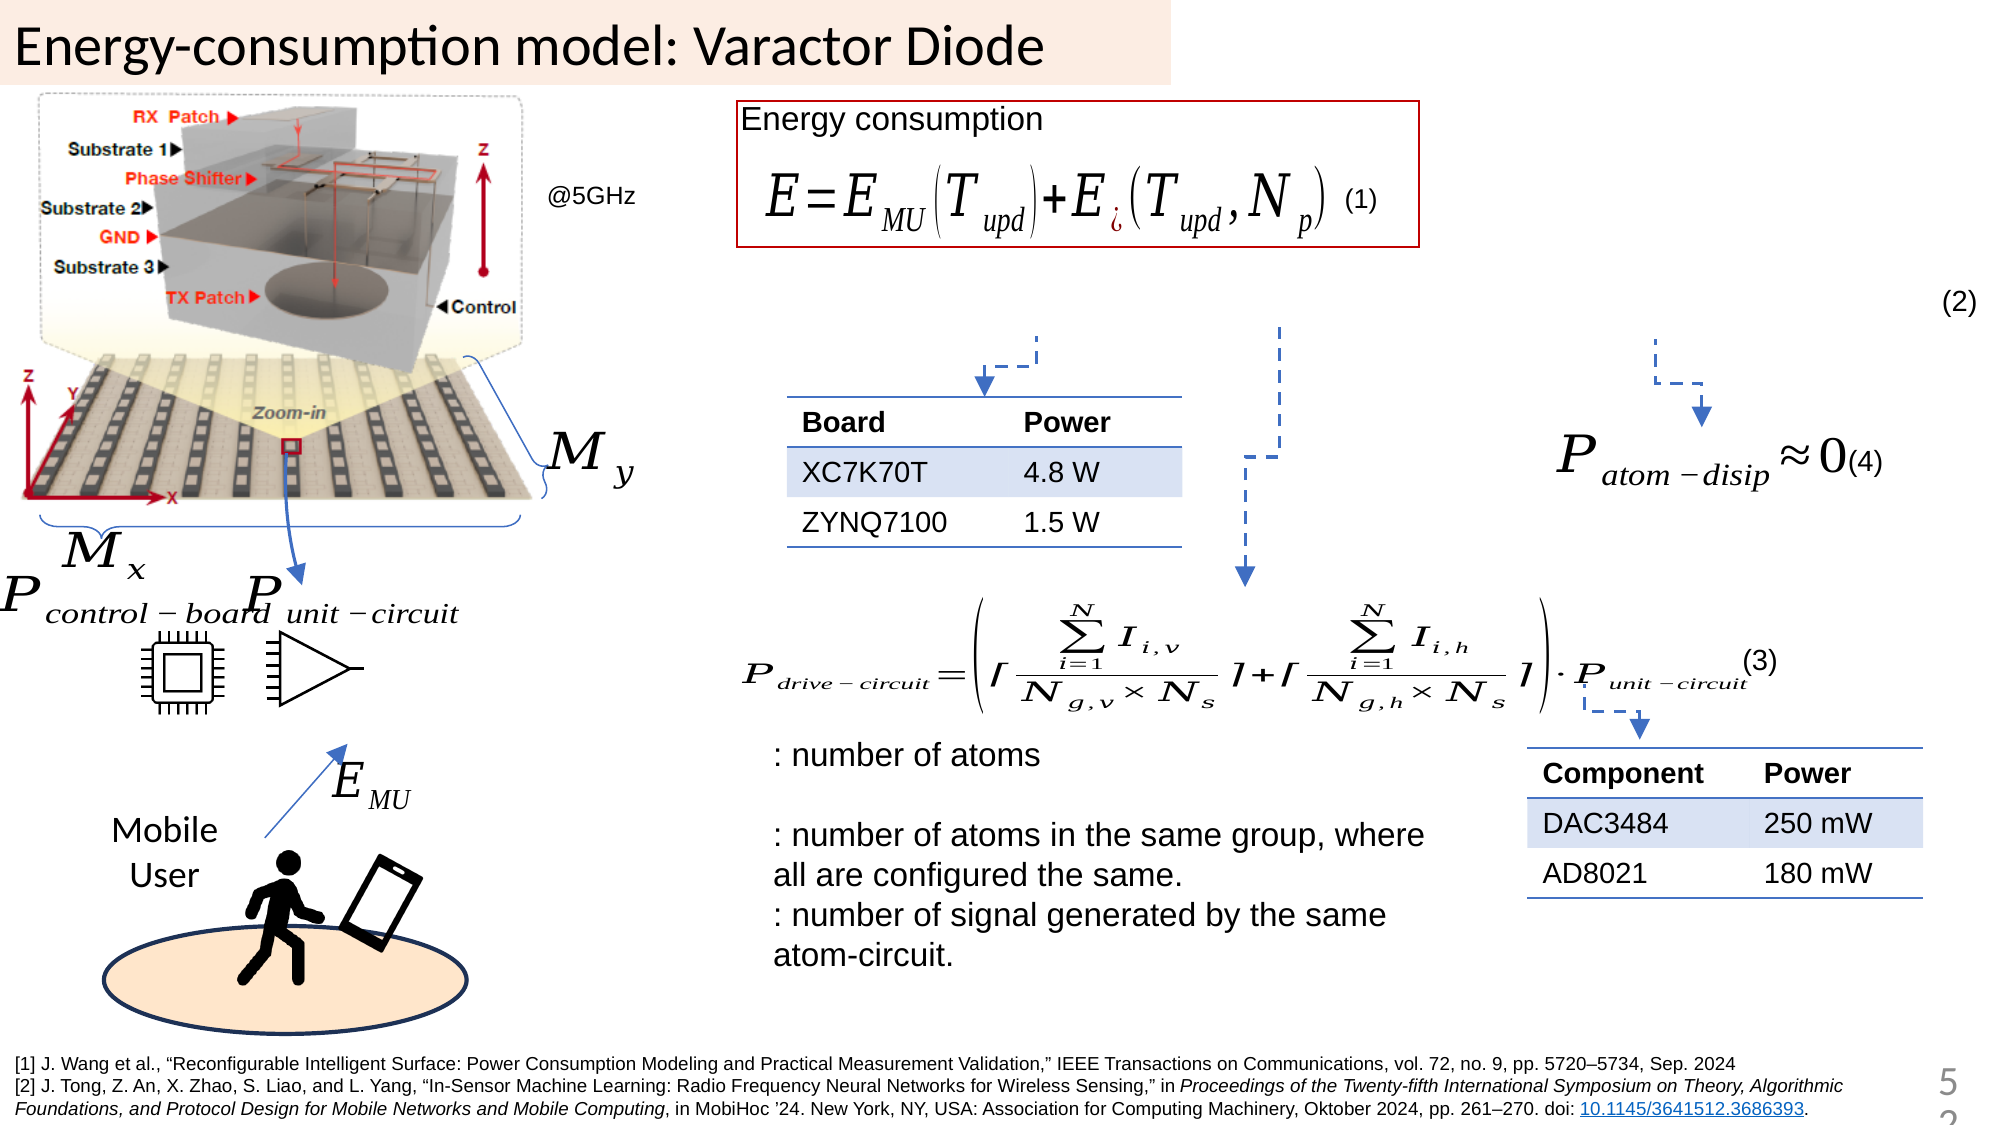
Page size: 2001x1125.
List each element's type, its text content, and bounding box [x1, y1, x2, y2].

text_box [734, 99, 1421, 249]
text_box Energy-consumption model: Varactor Diode [0, 0, 1171, 85]
text_box [40, 519, 287, 539]
text_box Mobile User [93, 797, 236, 903]
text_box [979, 340, 1042, 393]
table_header Power [1008, 398, 1182, 446]
table_cell DAC3484 [1527, 799, 1749, 848]
table_cell 1.5 W [1008, 497, 1182, 546]
table_cell [1643, 718, 1647, 734]
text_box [264, 743, 348, 839]
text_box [1634, 359, 1723, 407]
text_box [1] J. Wang et al., “Reconfigurable Intelligent Surface: Power Consumption Modeling and Practical Measurement Validation,” IEEE Transactions on Communications, vol. 72, no. 9, pp. 5720–5734, Sep. 2024 [2] J. Tong, Z. An, X. Zhao, S. Liao, and L. Yang, “In-Sensor Machine Learning: Radio Frequency Neural Networks for Wireless Sensing,” in Proceedings of the Twenty-fifth International Symposium on Theory, Algorithmic Foundations, and Protocol Design for Mobile Networks and Mobile Computing, in MobiHoc ’24. New York, NY, USA: Association for Computing Machinery, Oktober 2024, pp. 261–270. doi: 10.1145/3641512.3686393. [0, 1043, 1908, 1125]
table_header Component [1527, 749, 1749, 797]
text_box (4) [1833, 435, 1899, 485]
table_cell 180 mW [1749, 848, 1923, 897]
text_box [1583, 683, 1641, 740]
table_header Power [1749, 749, 1923, 797]
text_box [265, 631, 365, 706]
table_cell 250 mW [1749, 799, 1923, 848]
table_cell [1694, 413, 1709, 417]
table_header Board [787, 398, 1008, 446]
text_box [337, 519, 520, 528]
table_cell AD8021 [1527, 848, 1749, 897]
slide_number 52 [1923, 1049, 1969, 1110]
picture [127, 617, 239, 729]
table_cell XC7K70T [787, 448, 1008, 497]
text_box (1) [1329, 173, 1393, 221]
table_cell 4.8 W [1008, 448, 1182, 497]
text_box [101, 930, 469, 1037]
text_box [1131, 439, 1393, 475]
table_cell ZYNQ7100 [787, 497, 1008, 546]
text_box @5GHz [548, 171, 652, 217]
picture [204, 838, 447, 993]
text_box (3) [1727, 634, 1794, 684]
text_box (2) [1927, 275, 1993, 325]
picture [6, 89, 543, 512]
text_box Energy consumption [725, 89, 1089, 145]
text_box [286, 519, 342, 586]
